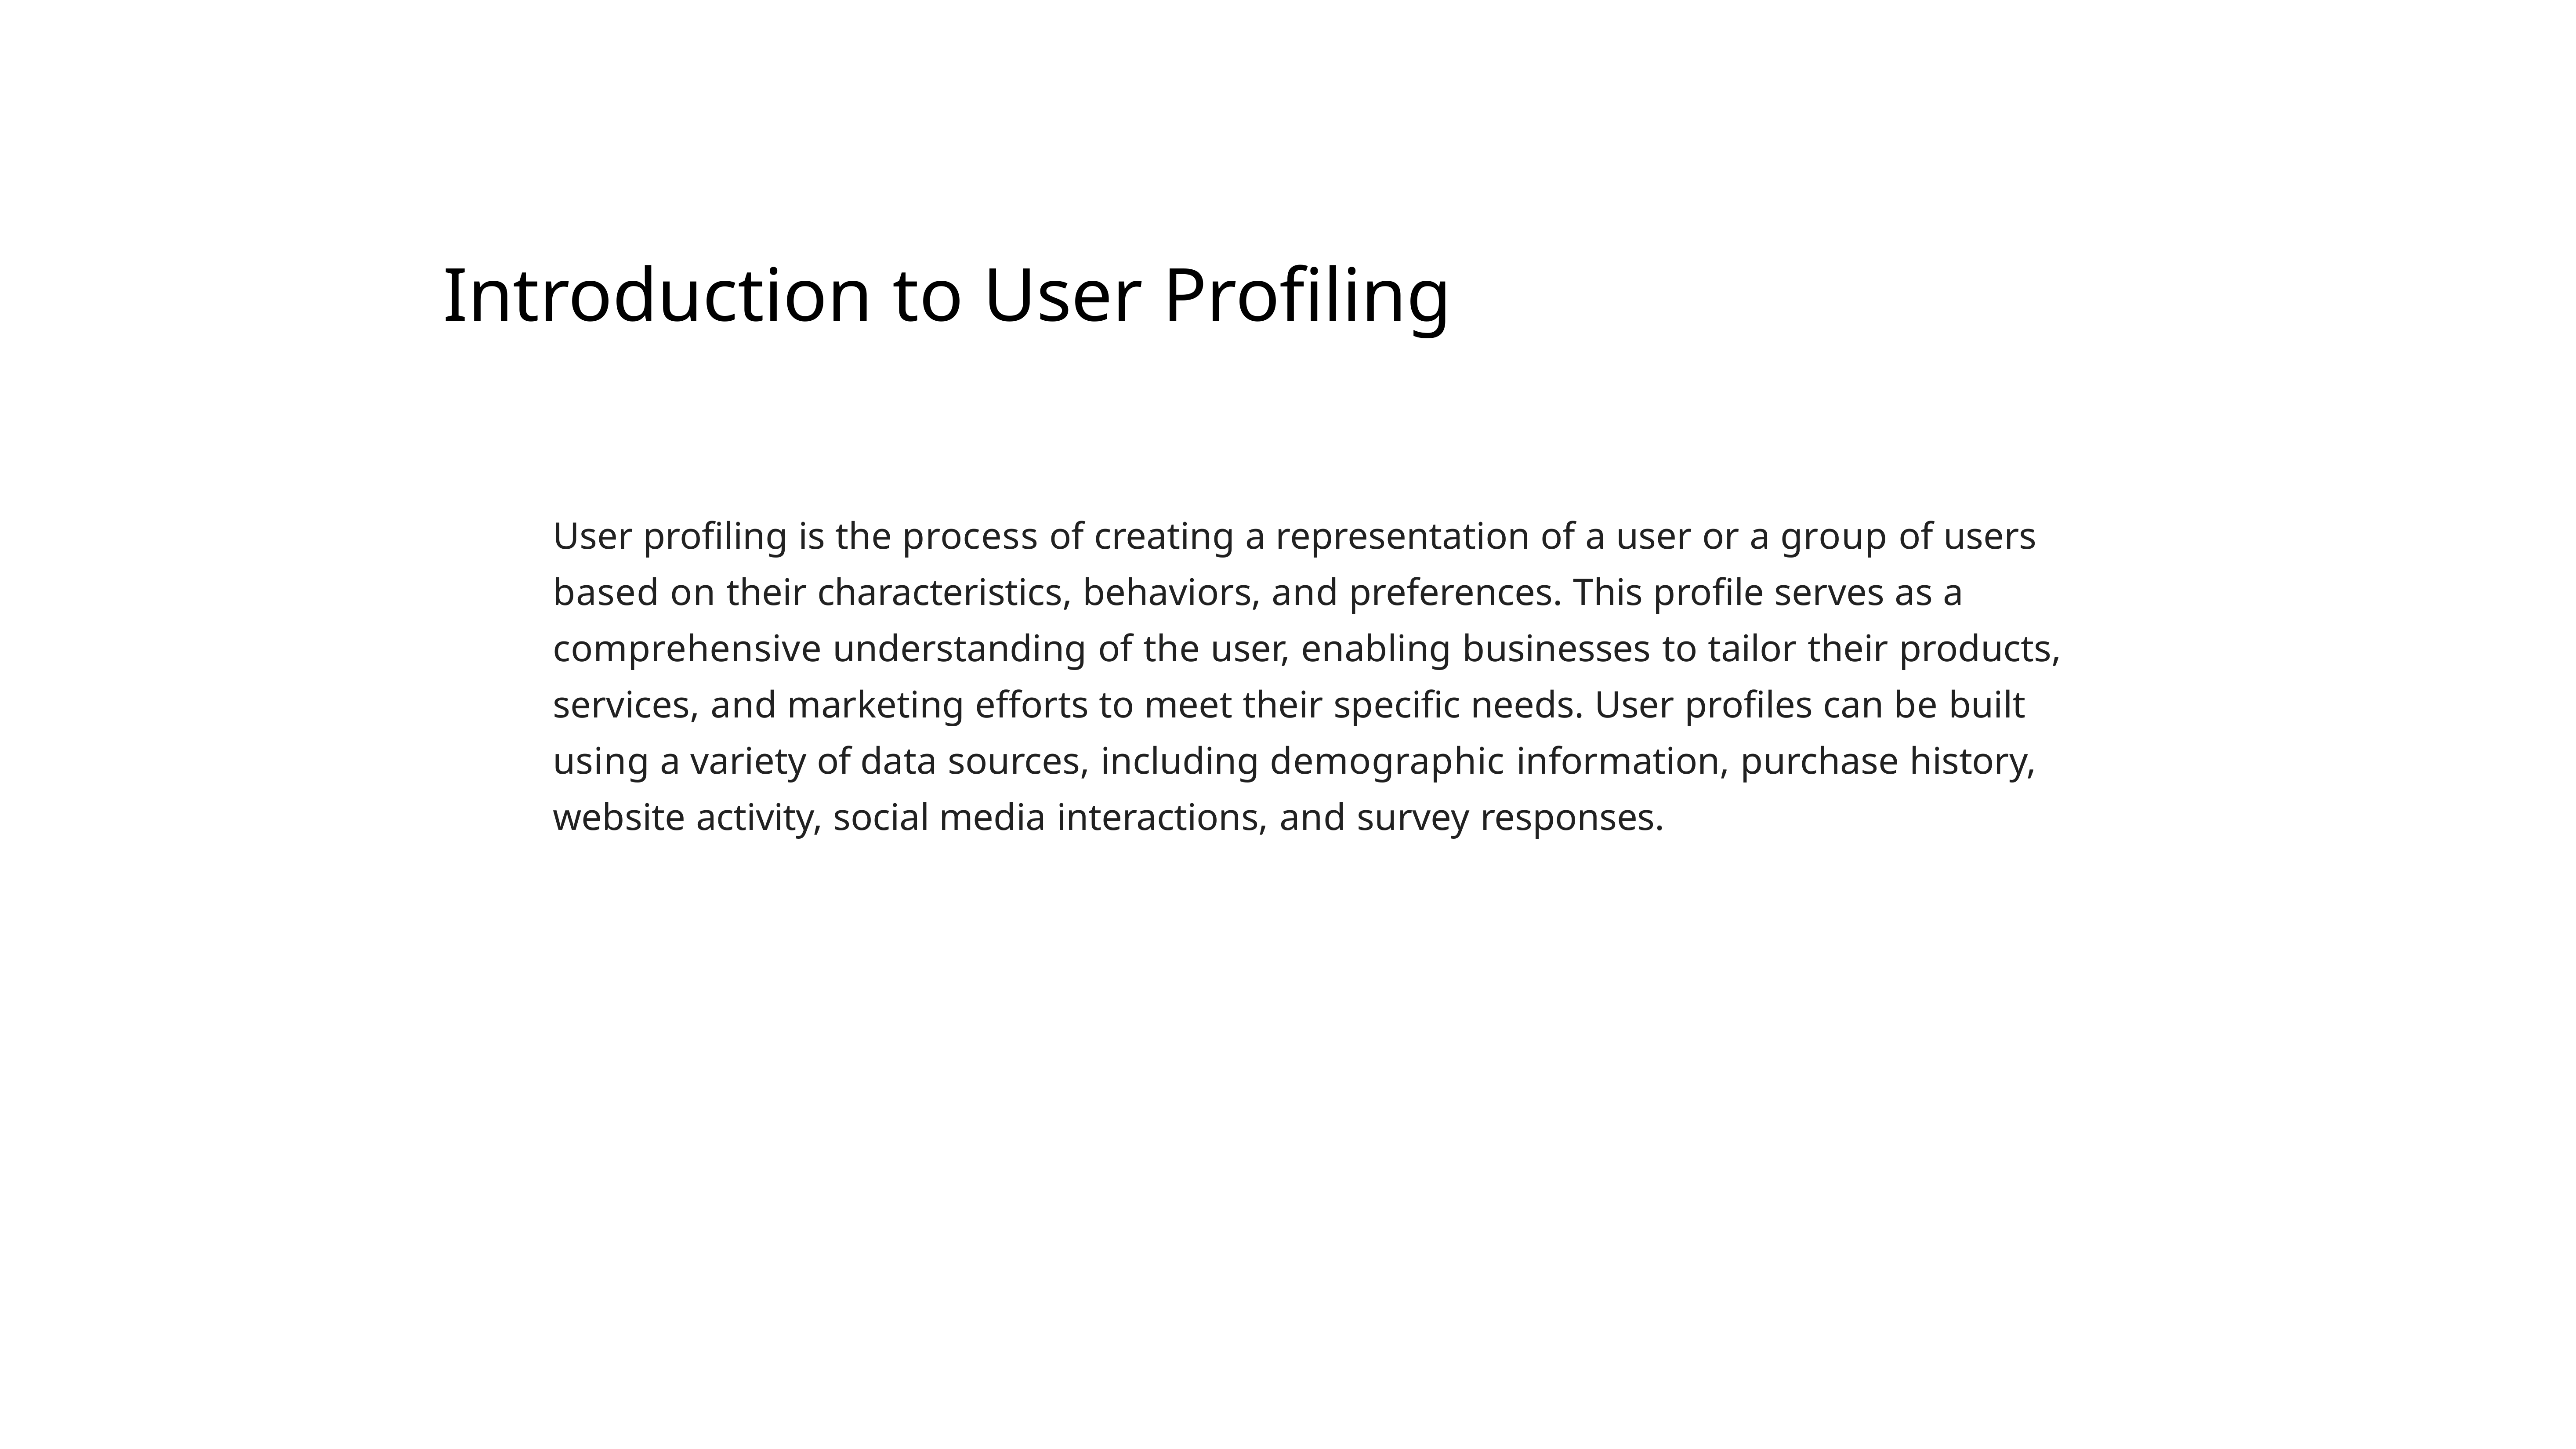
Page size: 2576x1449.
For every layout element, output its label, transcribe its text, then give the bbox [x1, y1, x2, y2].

text_box Introduction to User Profiling [442, 246, 1475, 336]
text_box User profiling is the process of creating a representation of a user or a group of users based on their characteristics, behaviors, and preferences. This profile serves as a comprehensive understanding of the user, enabling businesses to tailor their products, services, and marketing efforts to meet their specific needs. User profiles can be built using a variety of data sources, including demographic information, purchase history, website activity, social media interactions, and survey responses. [552, 499, 2106, 838]
